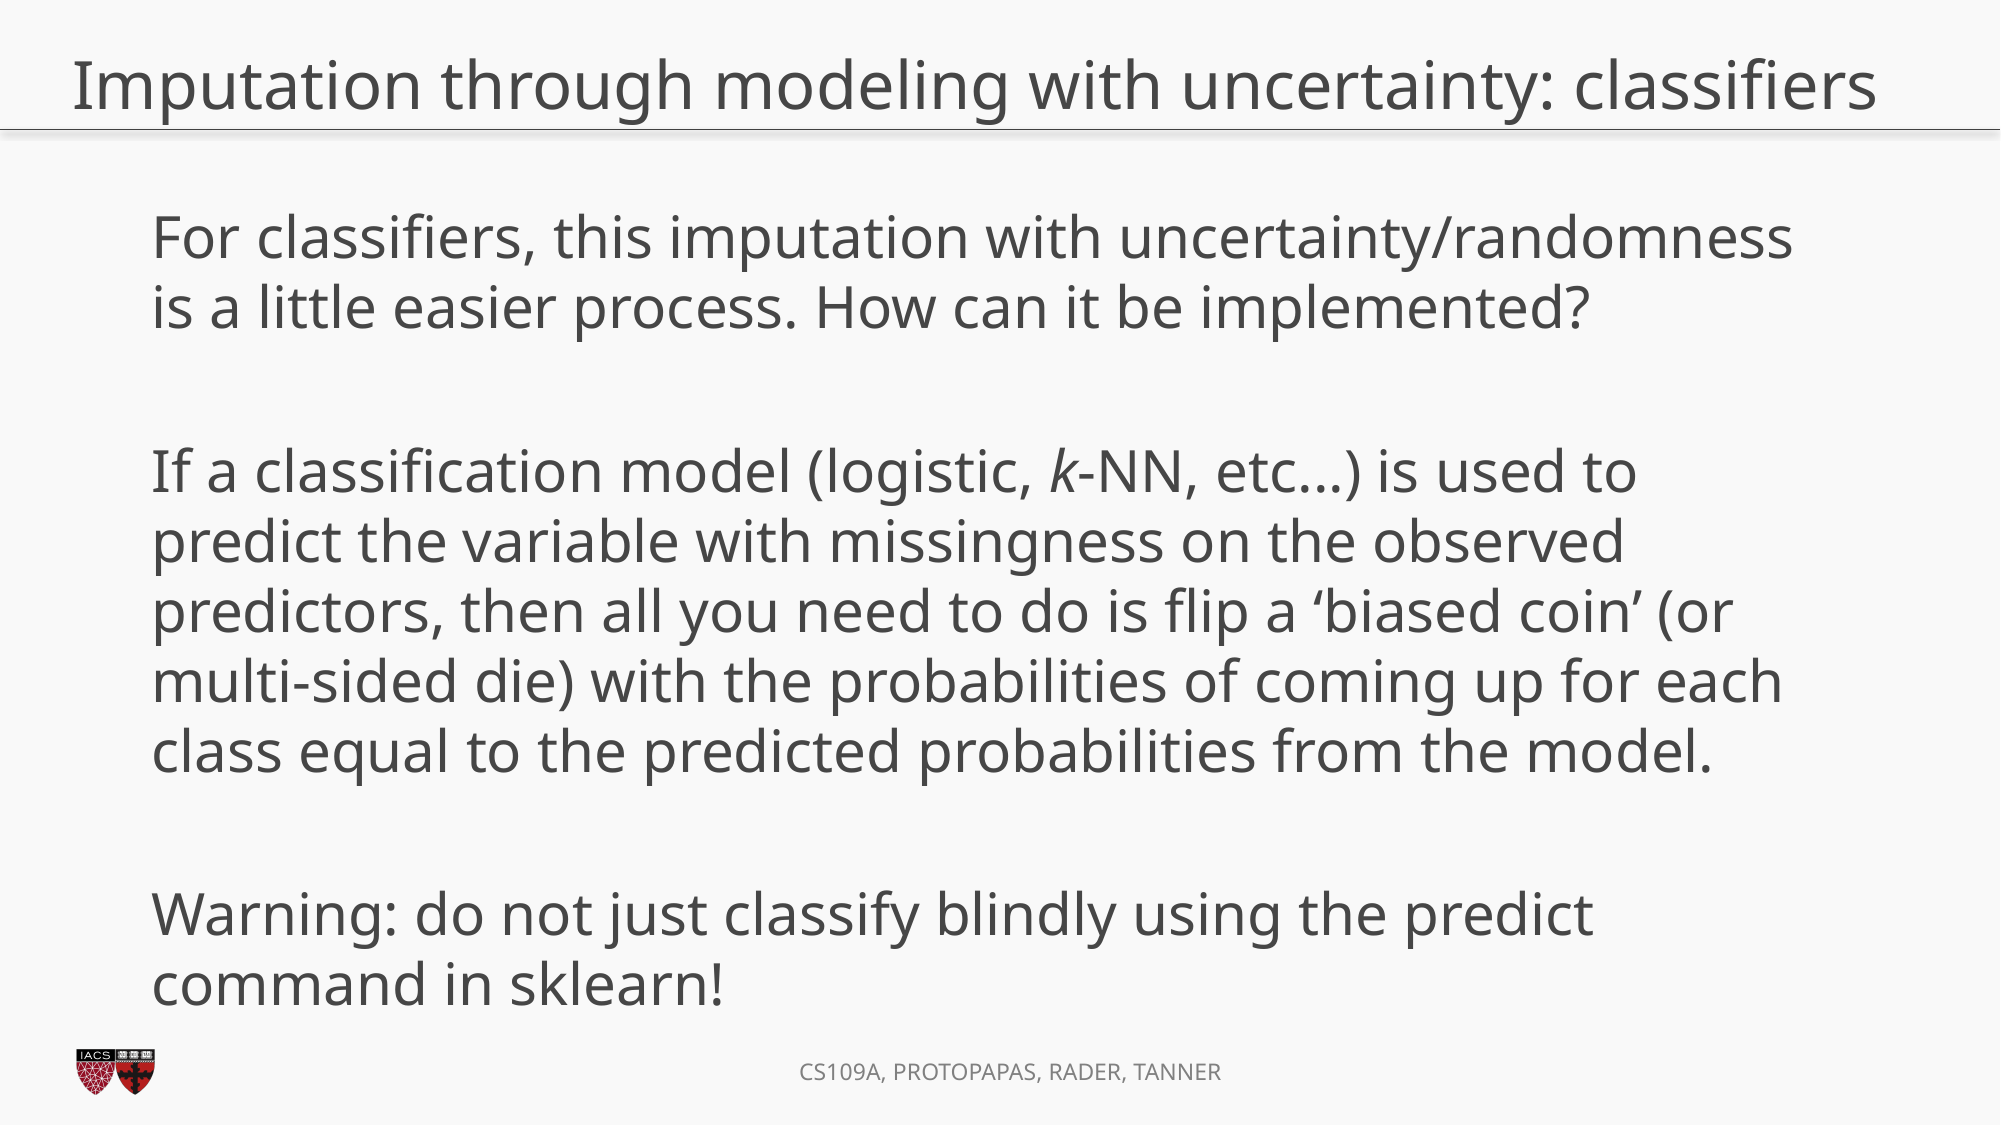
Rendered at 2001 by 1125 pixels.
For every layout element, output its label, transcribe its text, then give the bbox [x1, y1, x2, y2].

picture [75, 1049, 155, 1095]
title Imputation through modeling with uncertainty: classifiers [57, 35, 1943, 162]
list For classifiers, this imputation with uncertainty/randomness is a little easier process. How can it be implemented? If a classification model (logistic, k-NN, etc...) is used to predict the variable with missingness on the observed predictors, then all you need to do is flip a ‘biased coin’ (or multi-sided die) with the probabilities of coming up for each class equal to the predicted probabilities from the model. Warning: do not just classify blindly using the predict command in sklearn! [136, 193, 1831, 1075]
